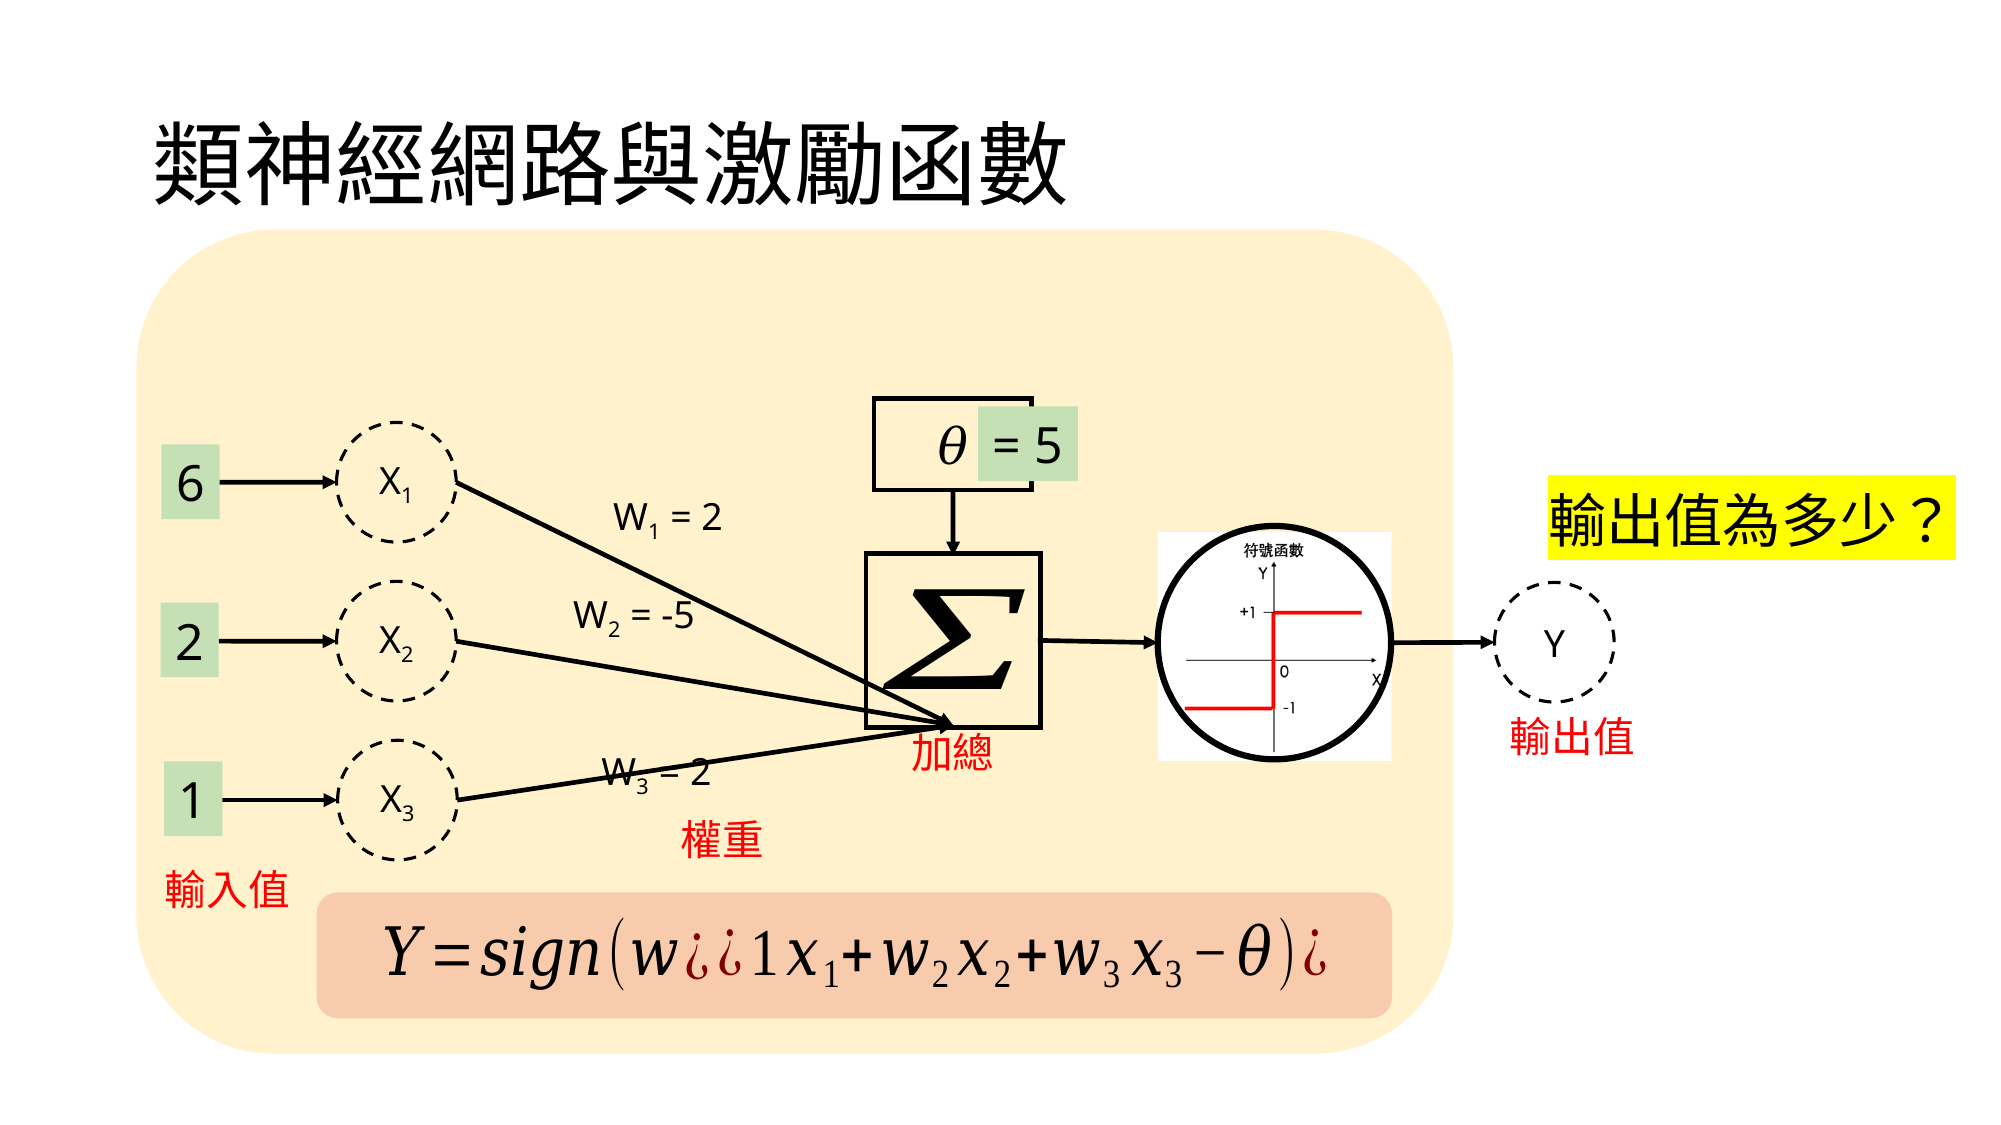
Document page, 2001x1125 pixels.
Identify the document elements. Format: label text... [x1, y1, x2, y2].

text_box W3 = 2 [586, 801, 727, 807]
text_box 6 [161, 444, 220, 520]
text_box [136, 229, 1454, 1054]
title 類神經網路與激勵函數 [137, 59, 1863, 278]
text_box 1 [164, 761, 223, 837]
text_box 加總 [896, 719, 1010, 784]
text_box Y [1493, 581, 1616, 703]
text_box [457, 640, 869, 801]
text_box 輸出值為多少？ [1533, 477, 1972, 562]
text_box 2 [160, 602, 219, 678]
text_box = 5 [978, 406, 1078, 482]
text_box 𝜃 [873, 398, 1033, 491]
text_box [1157, 525, 1392, 761]
text_box 輸入值 [150, 855, 305, 921]
text_box 權重 [666, 806, 780, 872]
text_box X1 [335, 421, 457, 544]
text_box X3 [336, 739, 459, 861]
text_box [317, 893, 1392, 1018]
text_box X2 [335, 580, 457, 703]
text_box 輸出值 [1495, 703, 1651, 769]
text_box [456, 482, 869, 640]
